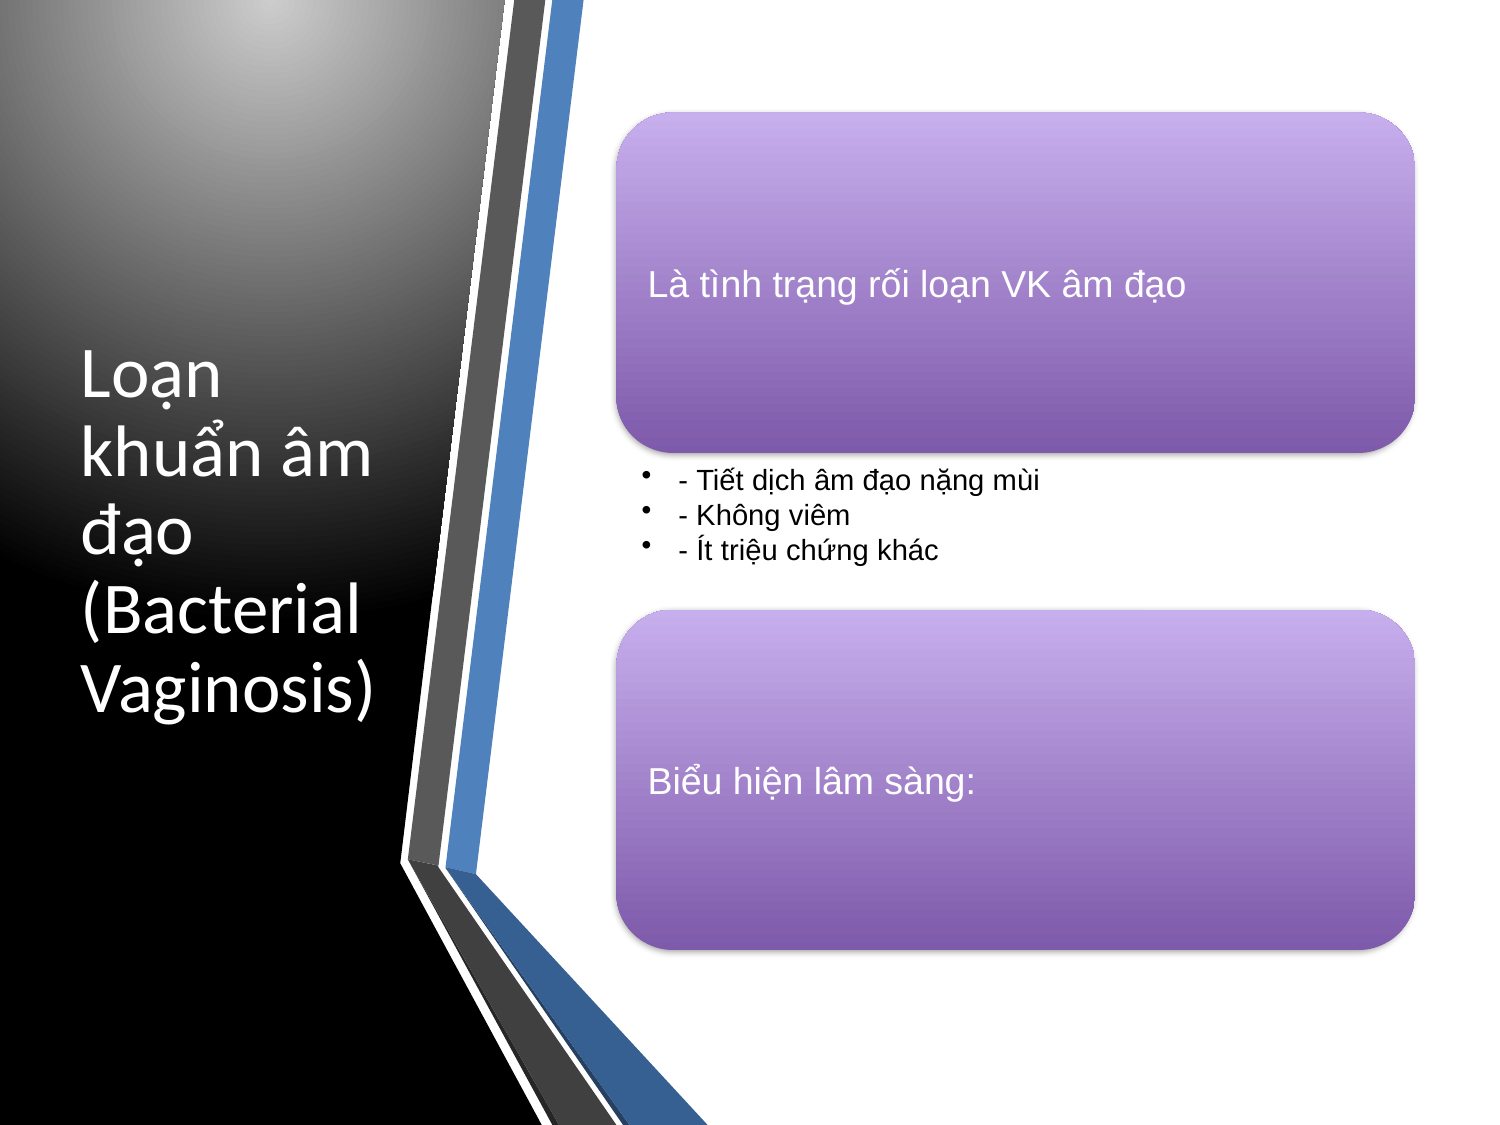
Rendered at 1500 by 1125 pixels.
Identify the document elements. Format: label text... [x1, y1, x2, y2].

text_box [616, 112, 1416, 951]
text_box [407, 0, 708, 1125]
title Loạn khuẩn âm đạo (Bacterial Vaginosis) [65, 111, 401, 951]
text_box [0, 0, 404, 1125]
